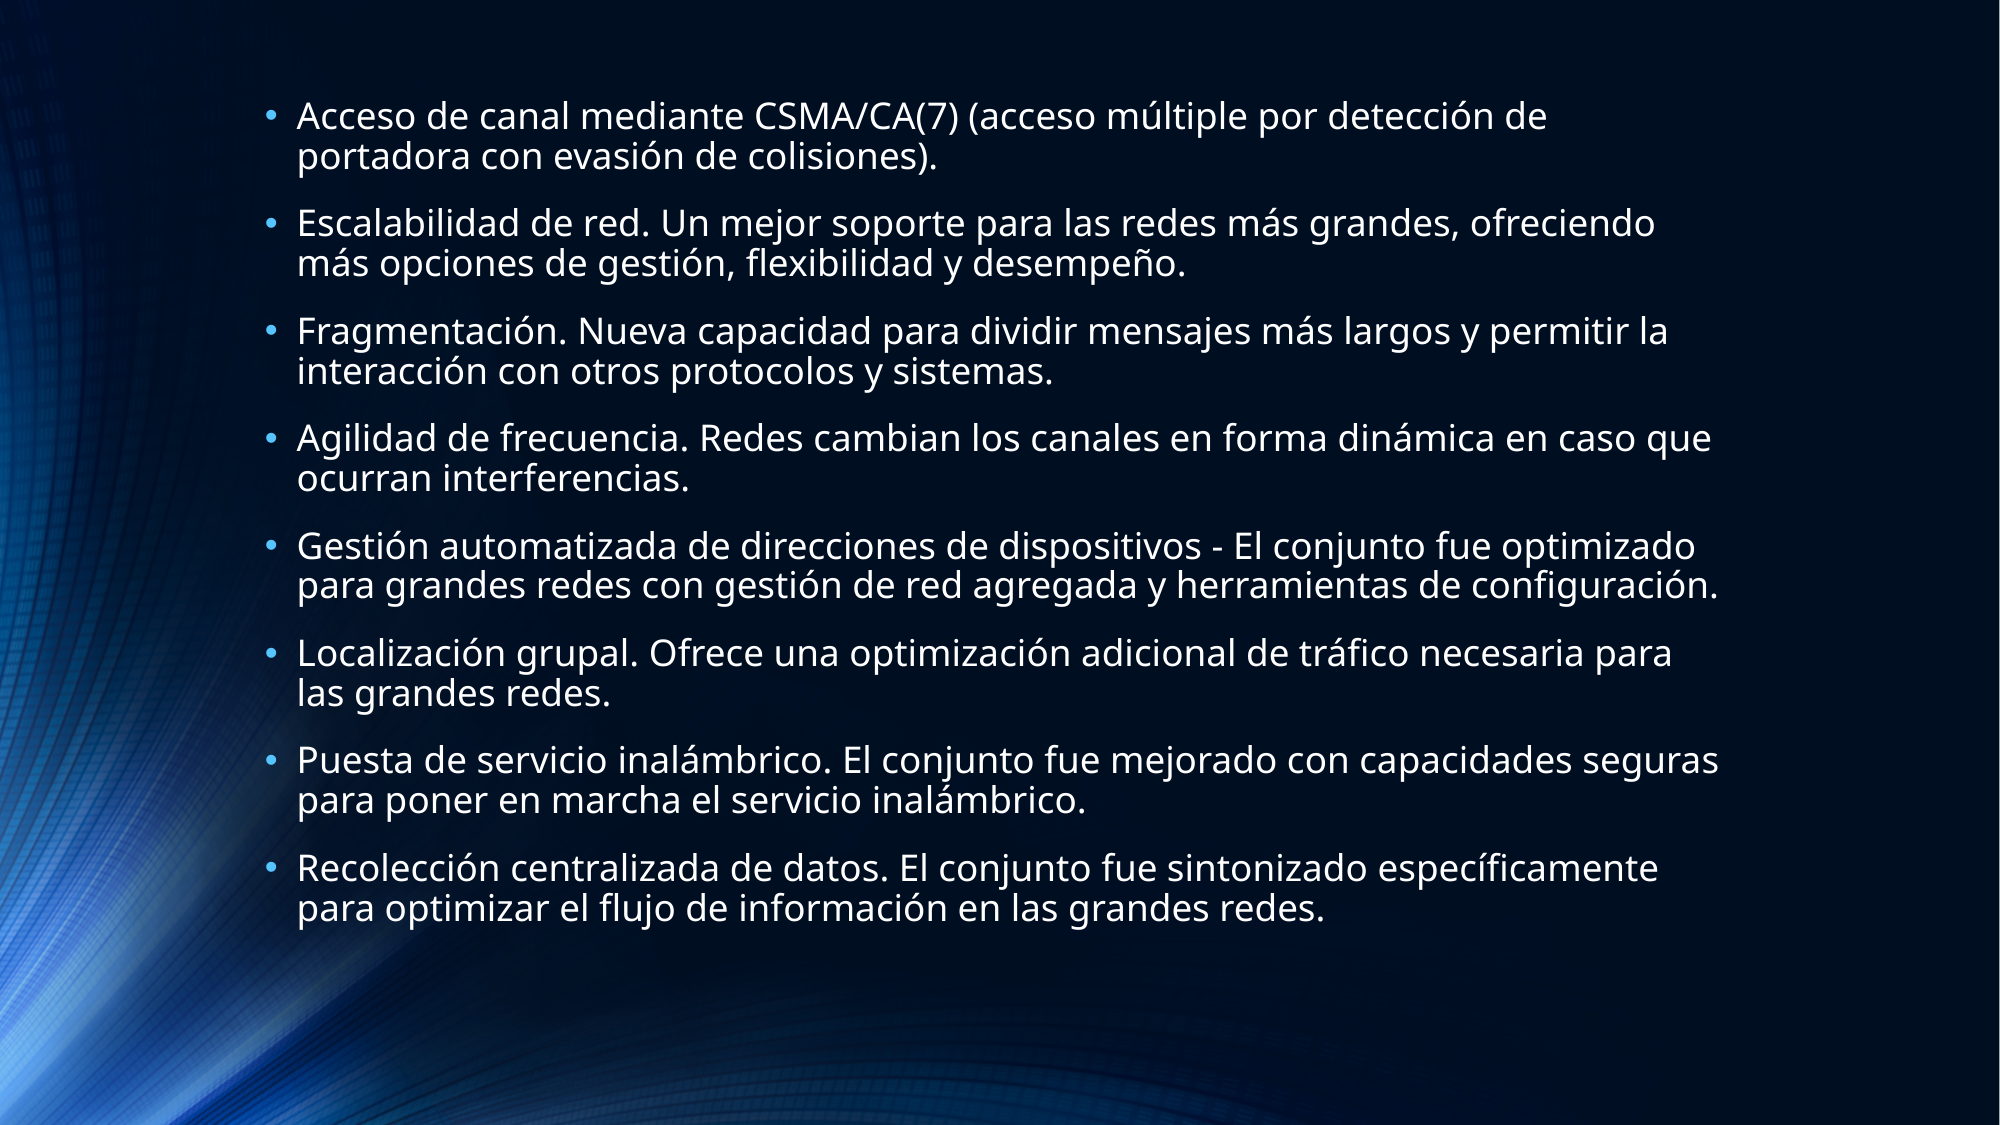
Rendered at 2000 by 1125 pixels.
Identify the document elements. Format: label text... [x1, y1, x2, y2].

list Acceso de canal mediante CSMA/CA(7) (acceso múltiple por detección de portadora con evasión de colisiones). Escalabilidad de red. Un mejor soporte para las redes más grandes, ofreciendo más opciones de gestión, flexibilidad y desempeño. Fragmentación. Nueva capacidad para dividir mensajes más largos y permitir la interacción con otros protocolos y sistemas. Agilidad de frecuencia. Redes cambian los canales en forma dinámica en caso que ocurran interferencias. Gestión automatizada de direcciones de dispositivos - El conjunto fue optimizado para grandes redes con gestión de red agregada y herramientas de configuración. Localización grupal. Ofrece una optimización adicional de tráfico necesaria para las grandes redes. Puesta de servicio inalámbrico. El conjunto fue mejorado con capacidades seguras para poner en marcha el servicio inalámbrico. Recolección centralizada de datos. El conjunto fue sintonizado específicamente para optimizar el flujo de información en las grandes redes. [249, 90, 1749, 988]
picture [0, 0, 2000, 1125]
